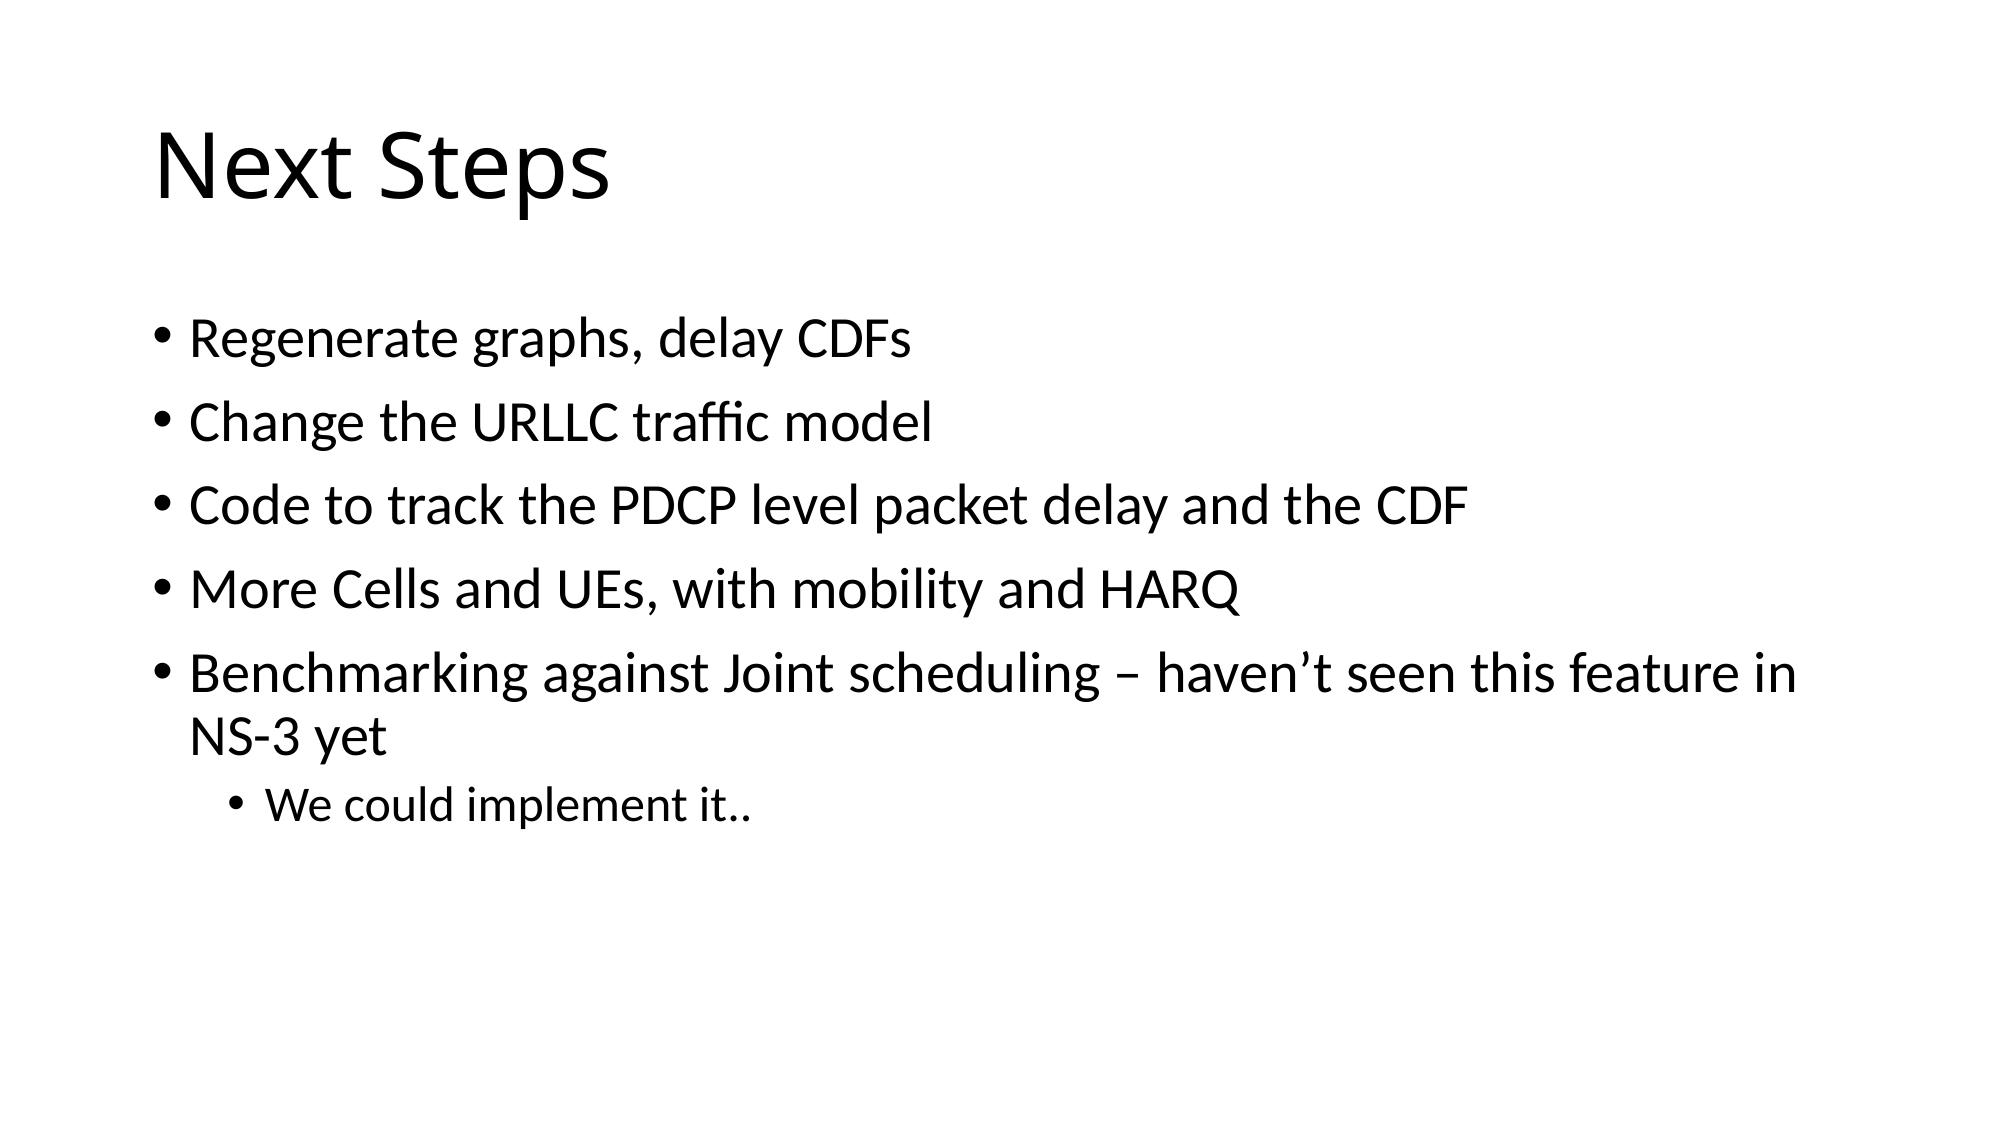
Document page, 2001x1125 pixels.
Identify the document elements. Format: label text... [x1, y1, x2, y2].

title Next Steps [137, 59, 1863, 278]
list Regenerate graphs, delay CDFs Change the URLLC traffic model Code to track the PDCP level packet delay and the CDF More Cells and UEs, with mobility and HARQ Benchmarking against Joint scheduling – haven’t seen this feature in NS-3 yet We could implement it.. [137, 299, 1863, 1014]
